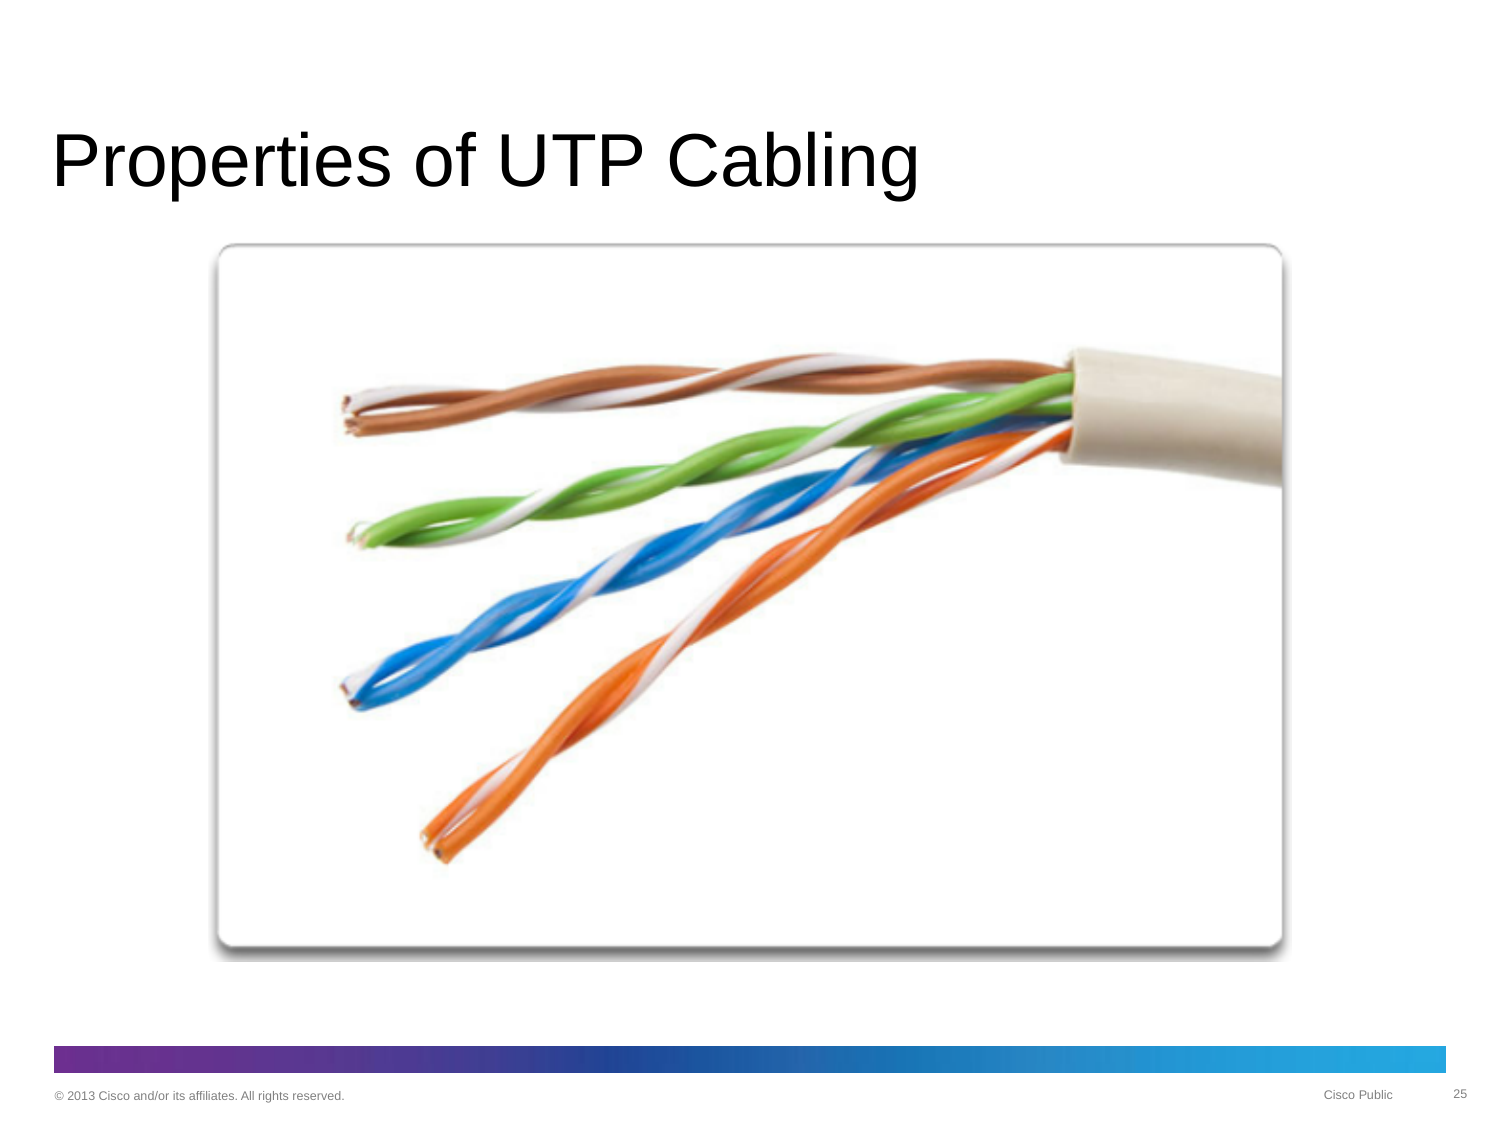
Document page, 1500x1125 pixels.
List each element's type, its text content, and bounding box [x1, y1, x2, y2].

title Properties of UTP Cabling [37, 70, 1447, 209]
picture [207, 238, 1293, 962]
picture [54, 1046, 1446, 1073]
